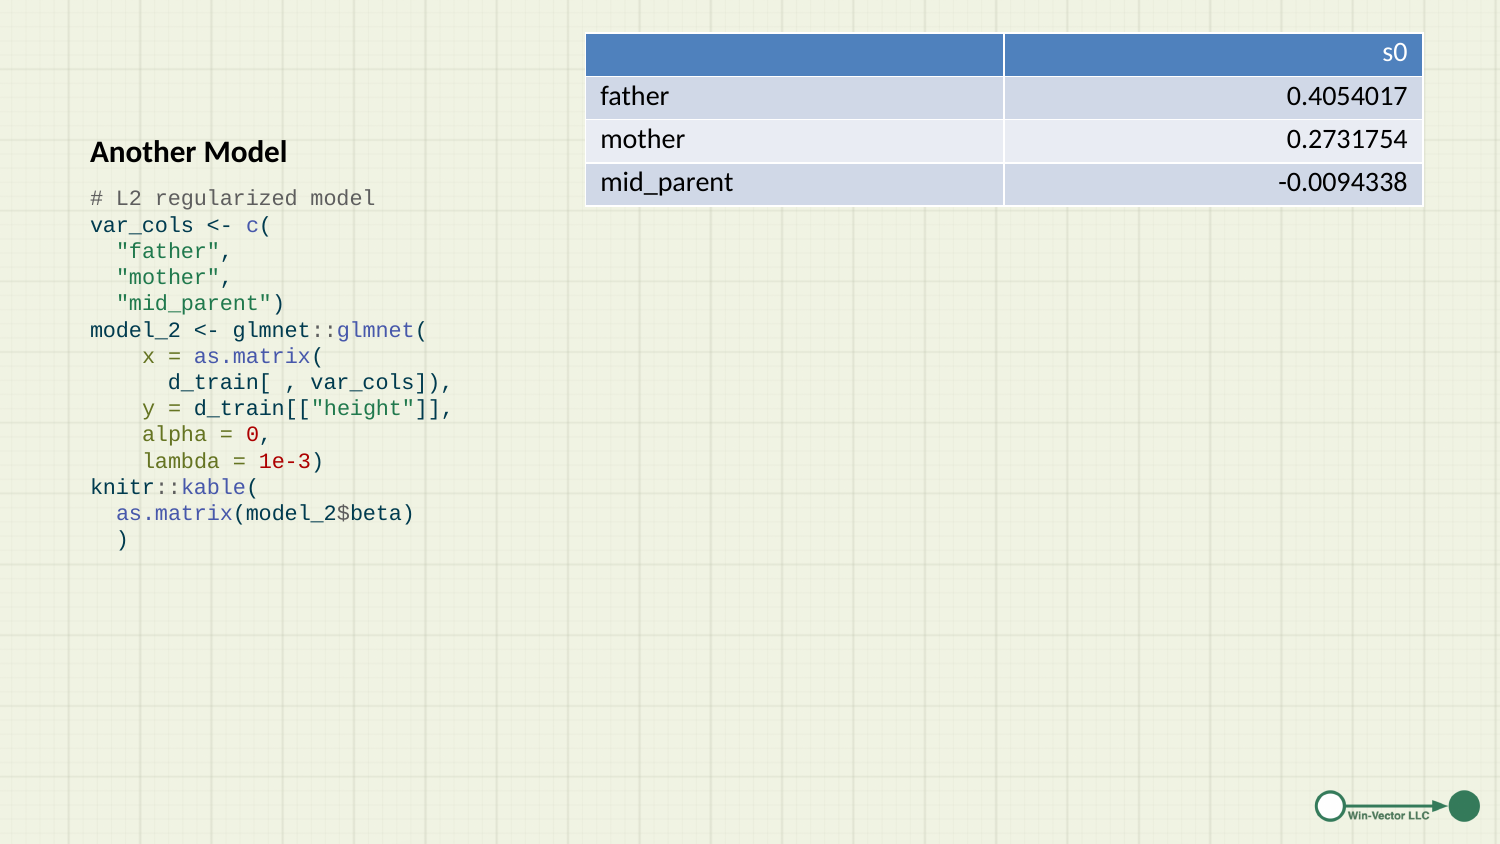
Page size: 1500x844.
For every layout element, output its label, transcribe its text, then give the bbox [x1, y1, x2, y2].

picture [0, 0, 1500, 844]
table_cell 0.2731754 [1005, 120, 1422, 162]
table_header [586, 34, 1003, 76]
table_cell mid_parent [586, 164, 1003, 205]
table_header s0 [1005, 34, 1422, 76]
table_cell mother [586, 120, 1003, 162]
table_cell -0.0094338 [1005, 164, 1422, 205]
table_cell father [586, 77, 1003, 119]
title Another Model [75, 33, 569, 176]
table_cell 0.4054017 [1005, 77, 1422, 119]
list # L2 regularized model var_cols <- c( "father", "mother", "mid_parent") model_2 <- glmnet::glmnet( x = as.matrix( d_train[ , var_cols]), y = d_train[["height"]], alpha = 0, lambda = 1e-3) knitr::kable( as.matrix(model_2$beta) ) [75, 176, 569, 754]
